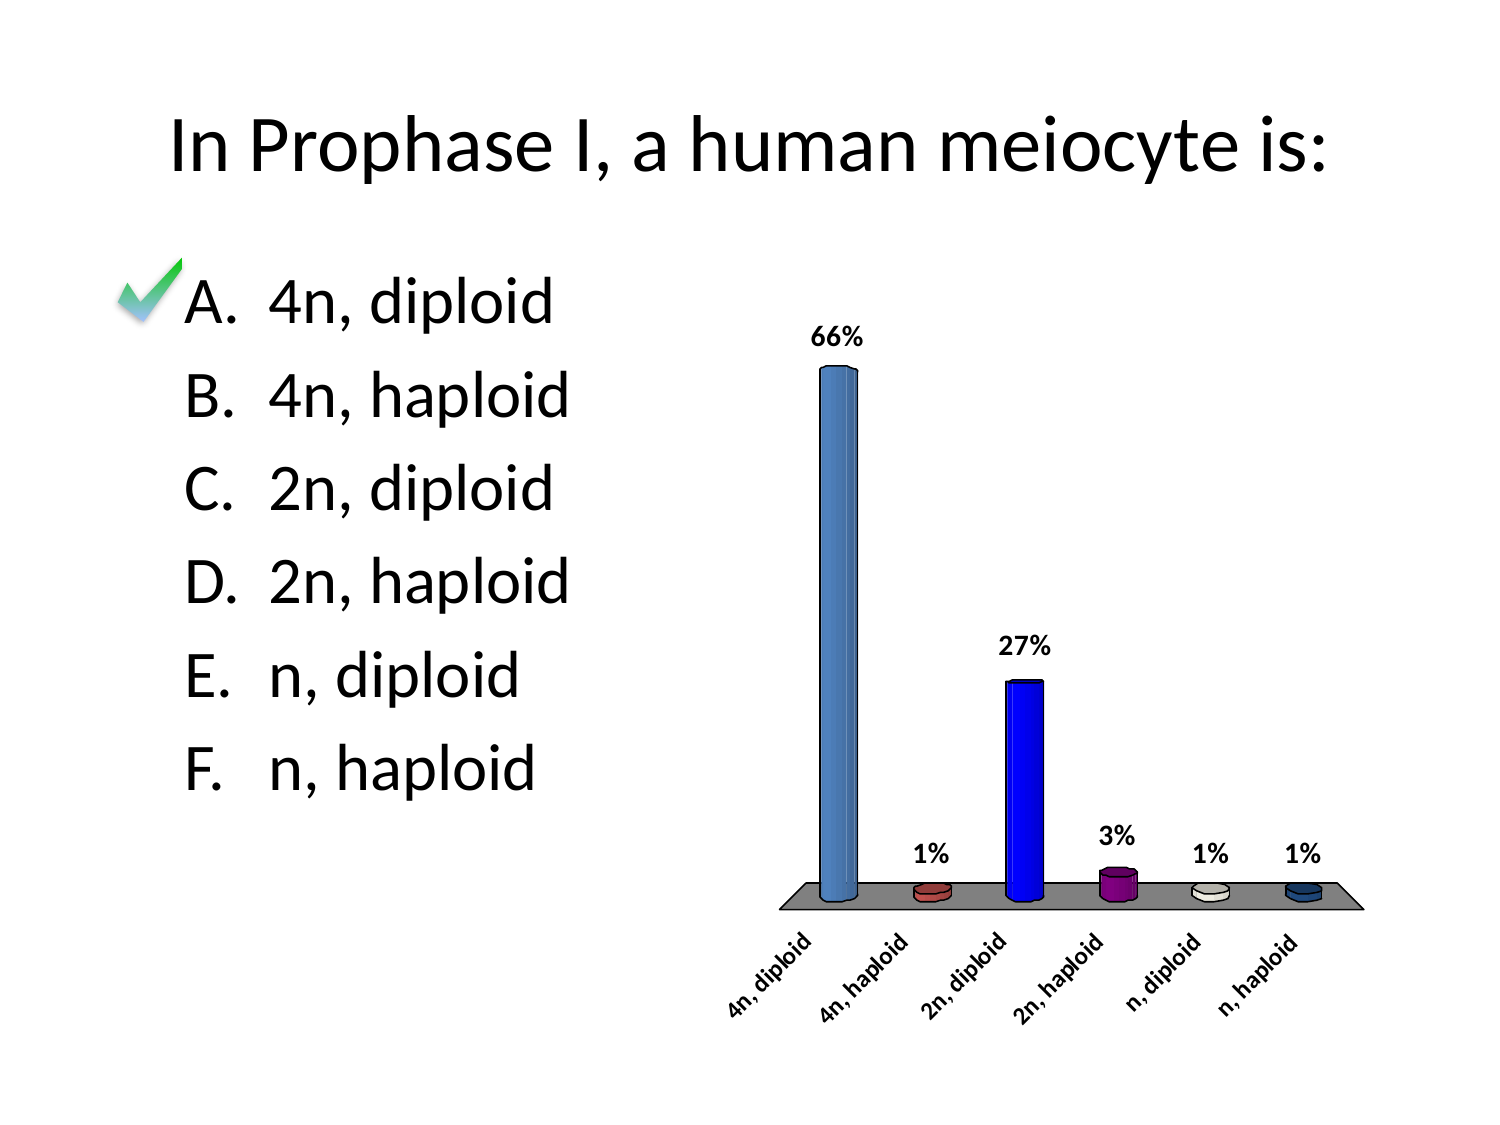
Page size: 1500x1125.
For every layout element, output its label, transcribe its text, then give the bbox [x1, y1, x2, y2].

list 4n, diploid 4n, haploid 2n, diploid 2n, haploid n, diploid n, haploid [169, 249, 649, 993]
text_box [654, 243, 1405, 1088]
title In Prophase I, a human meiocyte is: [75, 45, 1425, 233]
text_box [117, 256, 184, 323]
